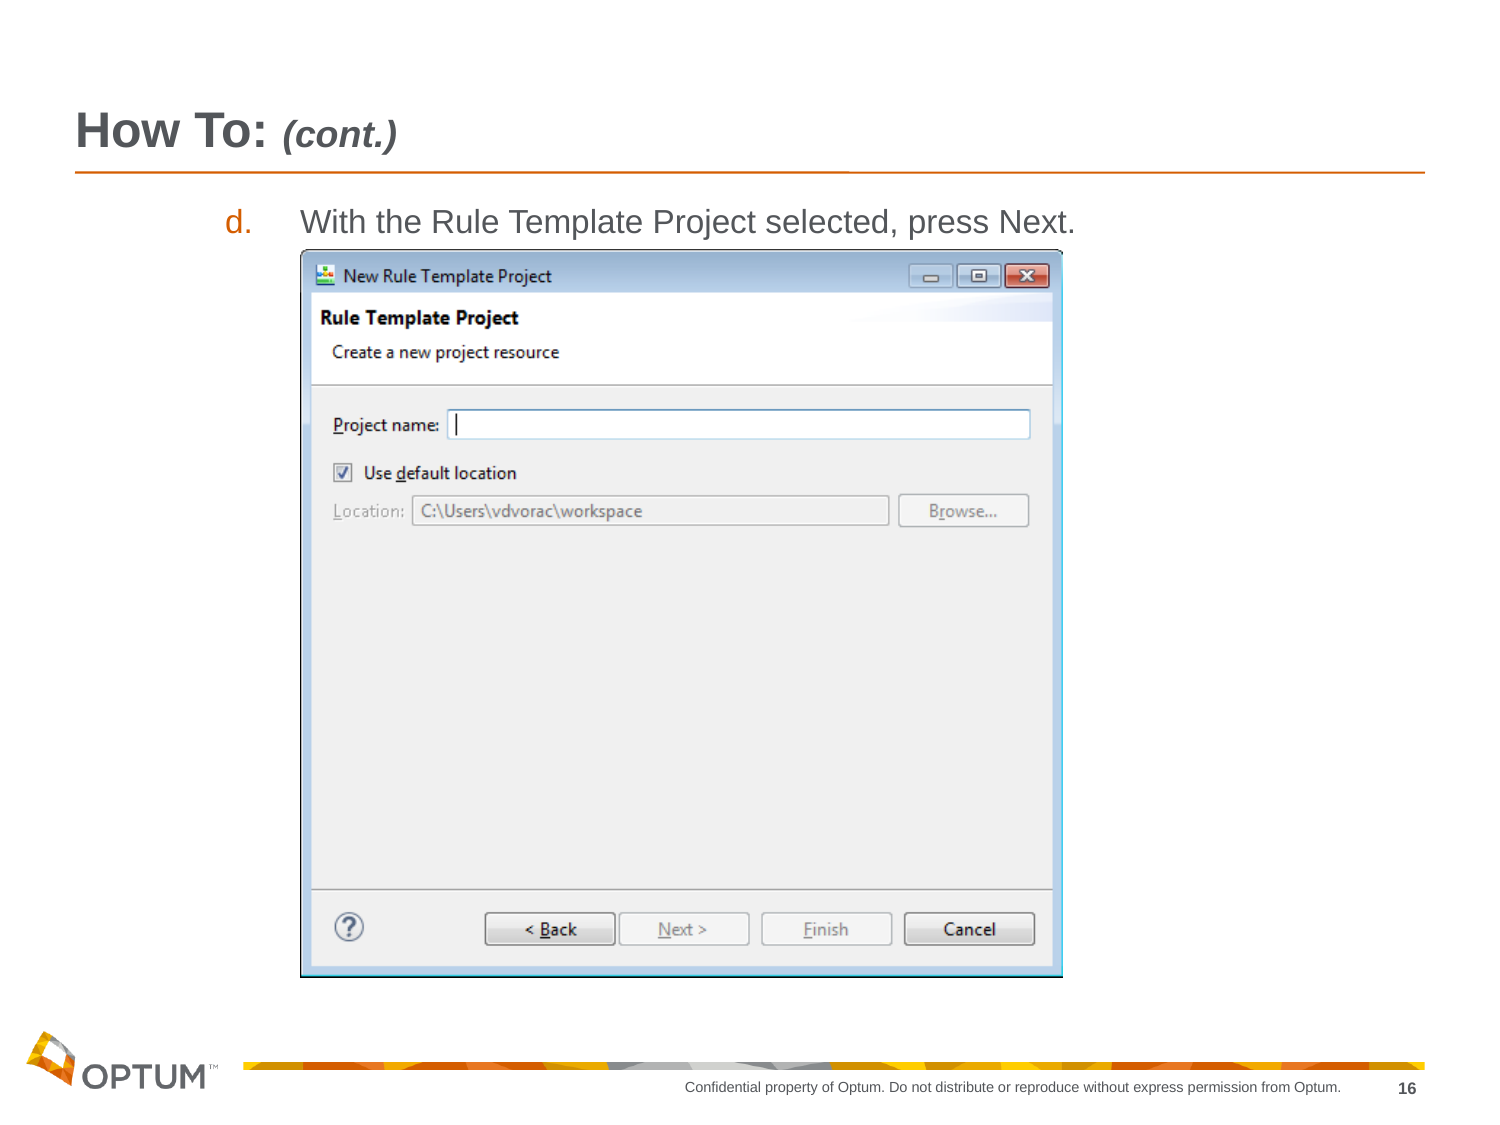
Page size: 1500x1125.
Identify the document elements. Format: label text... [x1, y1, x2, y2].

list With the Rule Template Project selected, press Next. [75, 200, 1425, 1040]
picture [24, 1029, 220, 1091]
title How To: (cont.) [75, 31, 1425, 158]
picture [299, 249, 1063, 978]
picture [243, 1062, 1425, 1070]
